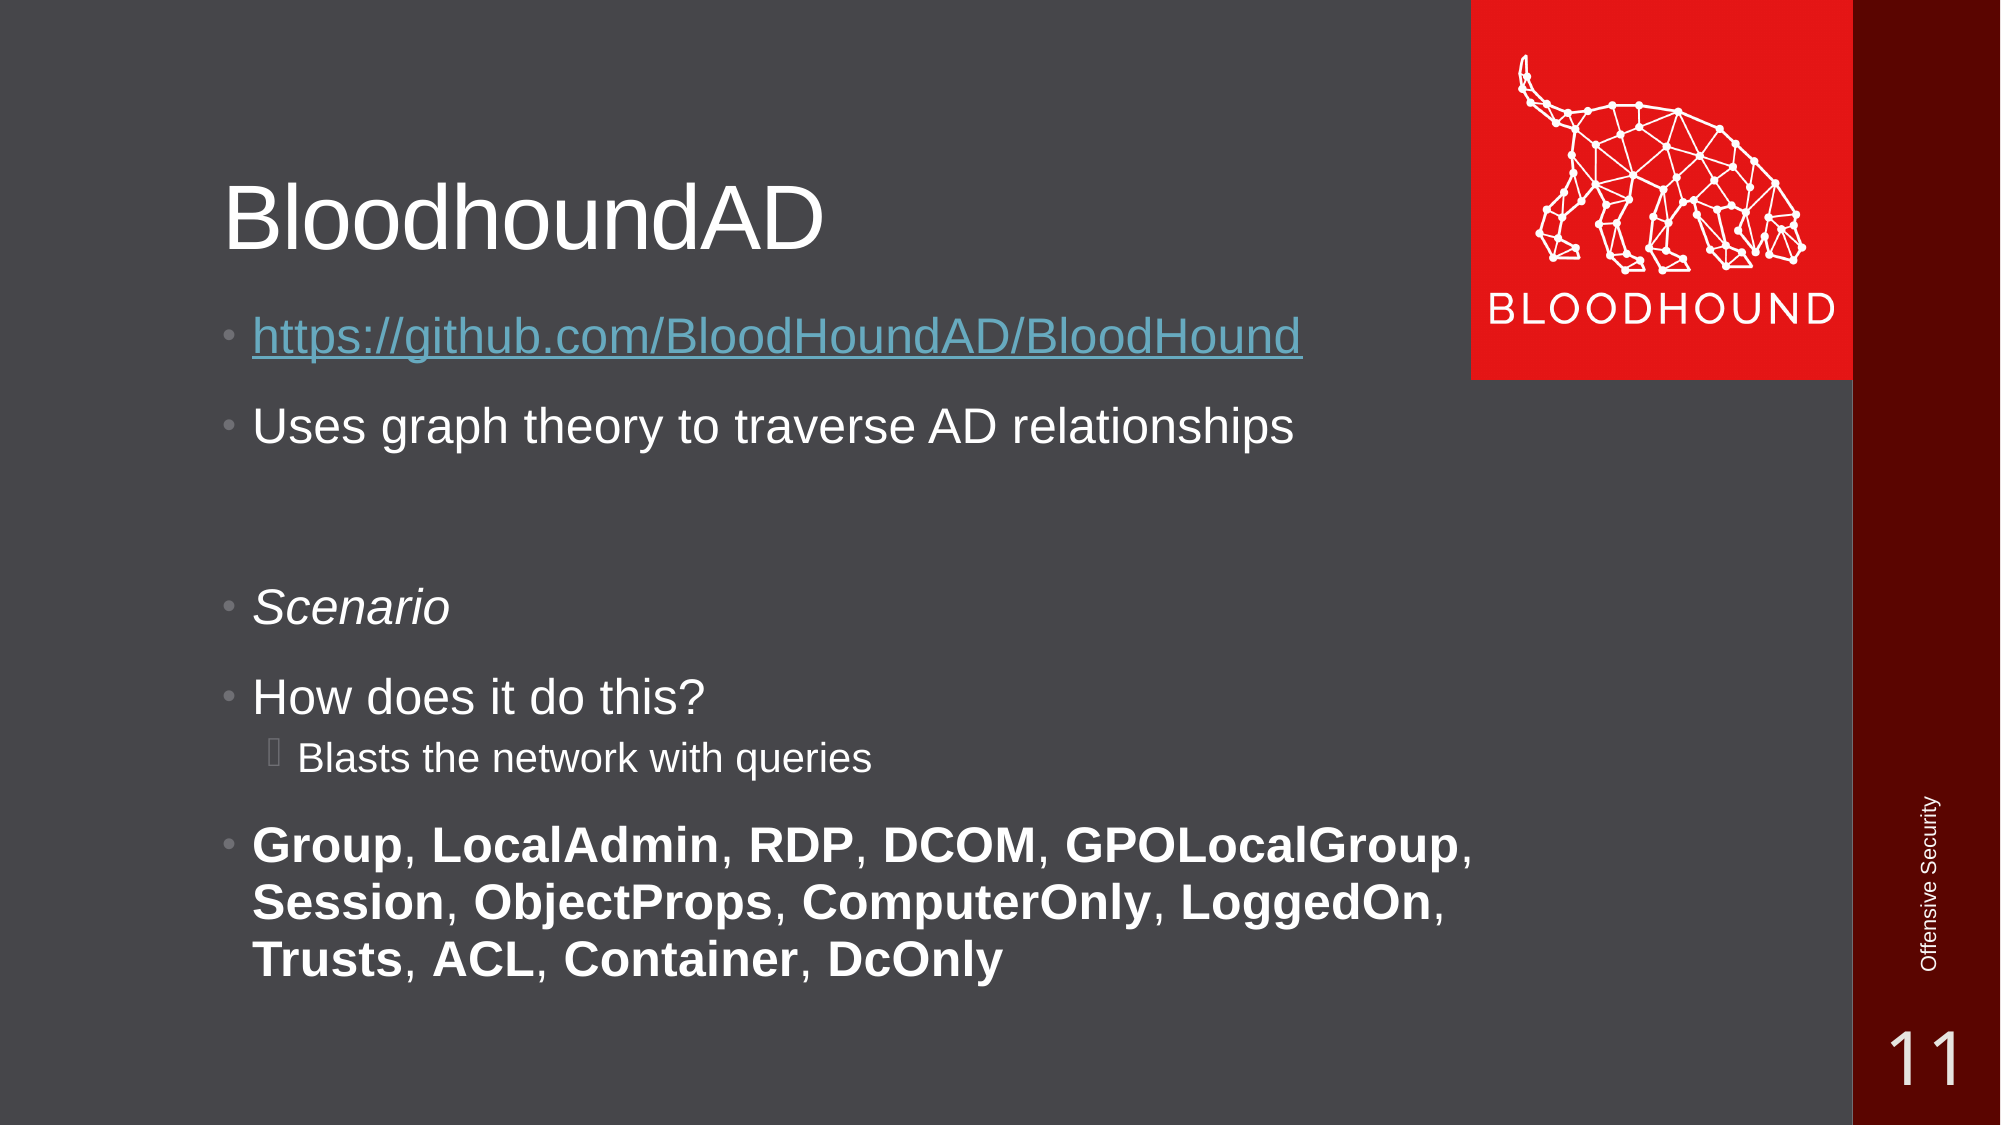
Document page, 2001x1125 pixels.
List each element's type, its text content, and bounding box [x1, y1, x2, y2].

list https://github.com/BloodHoundAD/BloodHound Uses graph theory to traverse AD relationships Scenario How does it do this? Blasts the network with queries Group, LocalAdmin, RDP, DCOM, GPOLocalGroup, Session, ObjectProps, ComputerOnly, LoggedOn, Trusts, ACL, Container, DcOnly [206, 299, 1617, 1014]
title BloodhoundAD [206, 60, 1464, 278]
slide_number 11 [1852, 1012, 2000, 1110]
footer Offensive Security [1897, 400, 1958, 988]
picture [1471, 0, 1853, 380]
